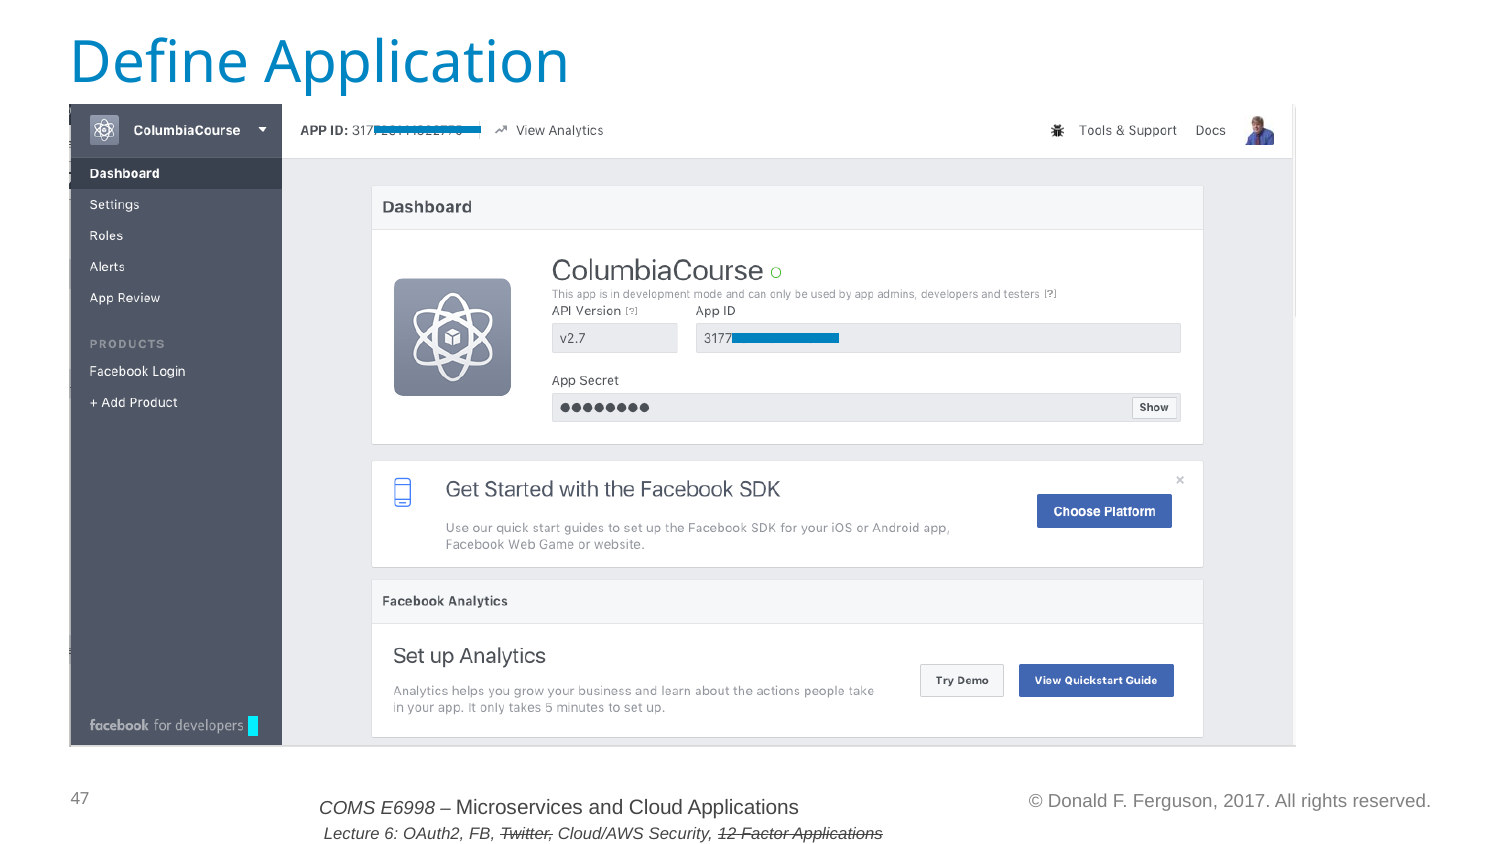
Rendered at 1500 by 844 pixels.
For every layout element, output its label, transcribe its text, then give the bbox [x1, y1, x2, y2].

picture [69, 104, 1296, 747]
title Define Application [69, 31, 1422, 96]
